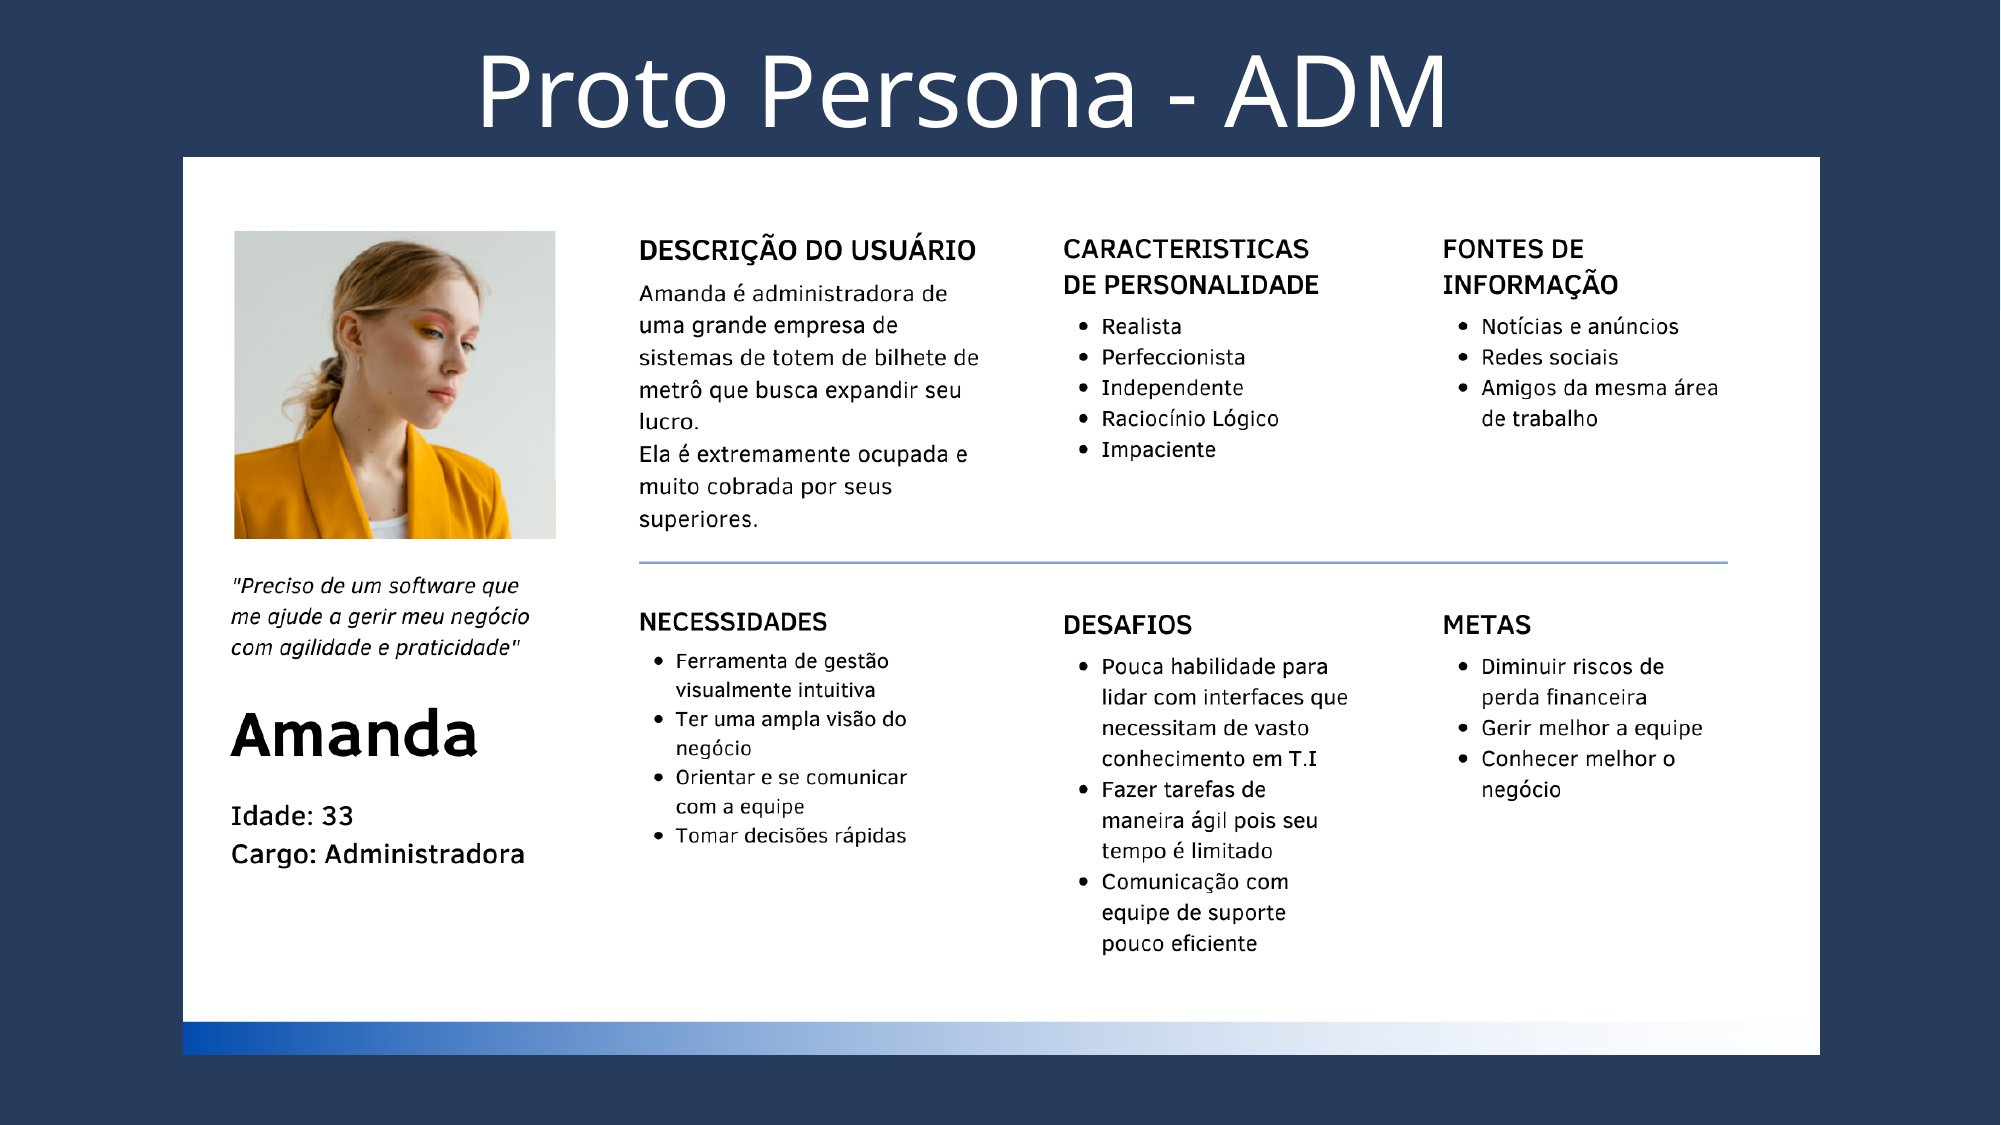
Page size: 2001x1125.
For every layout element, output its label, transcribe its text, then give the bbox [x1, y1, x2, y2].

text_box Proto Persona - ADM [459, 20, 1545, 156]
text_box [0, 0, 2000, 1125]
picture [182, 157, 1820, 1055]
